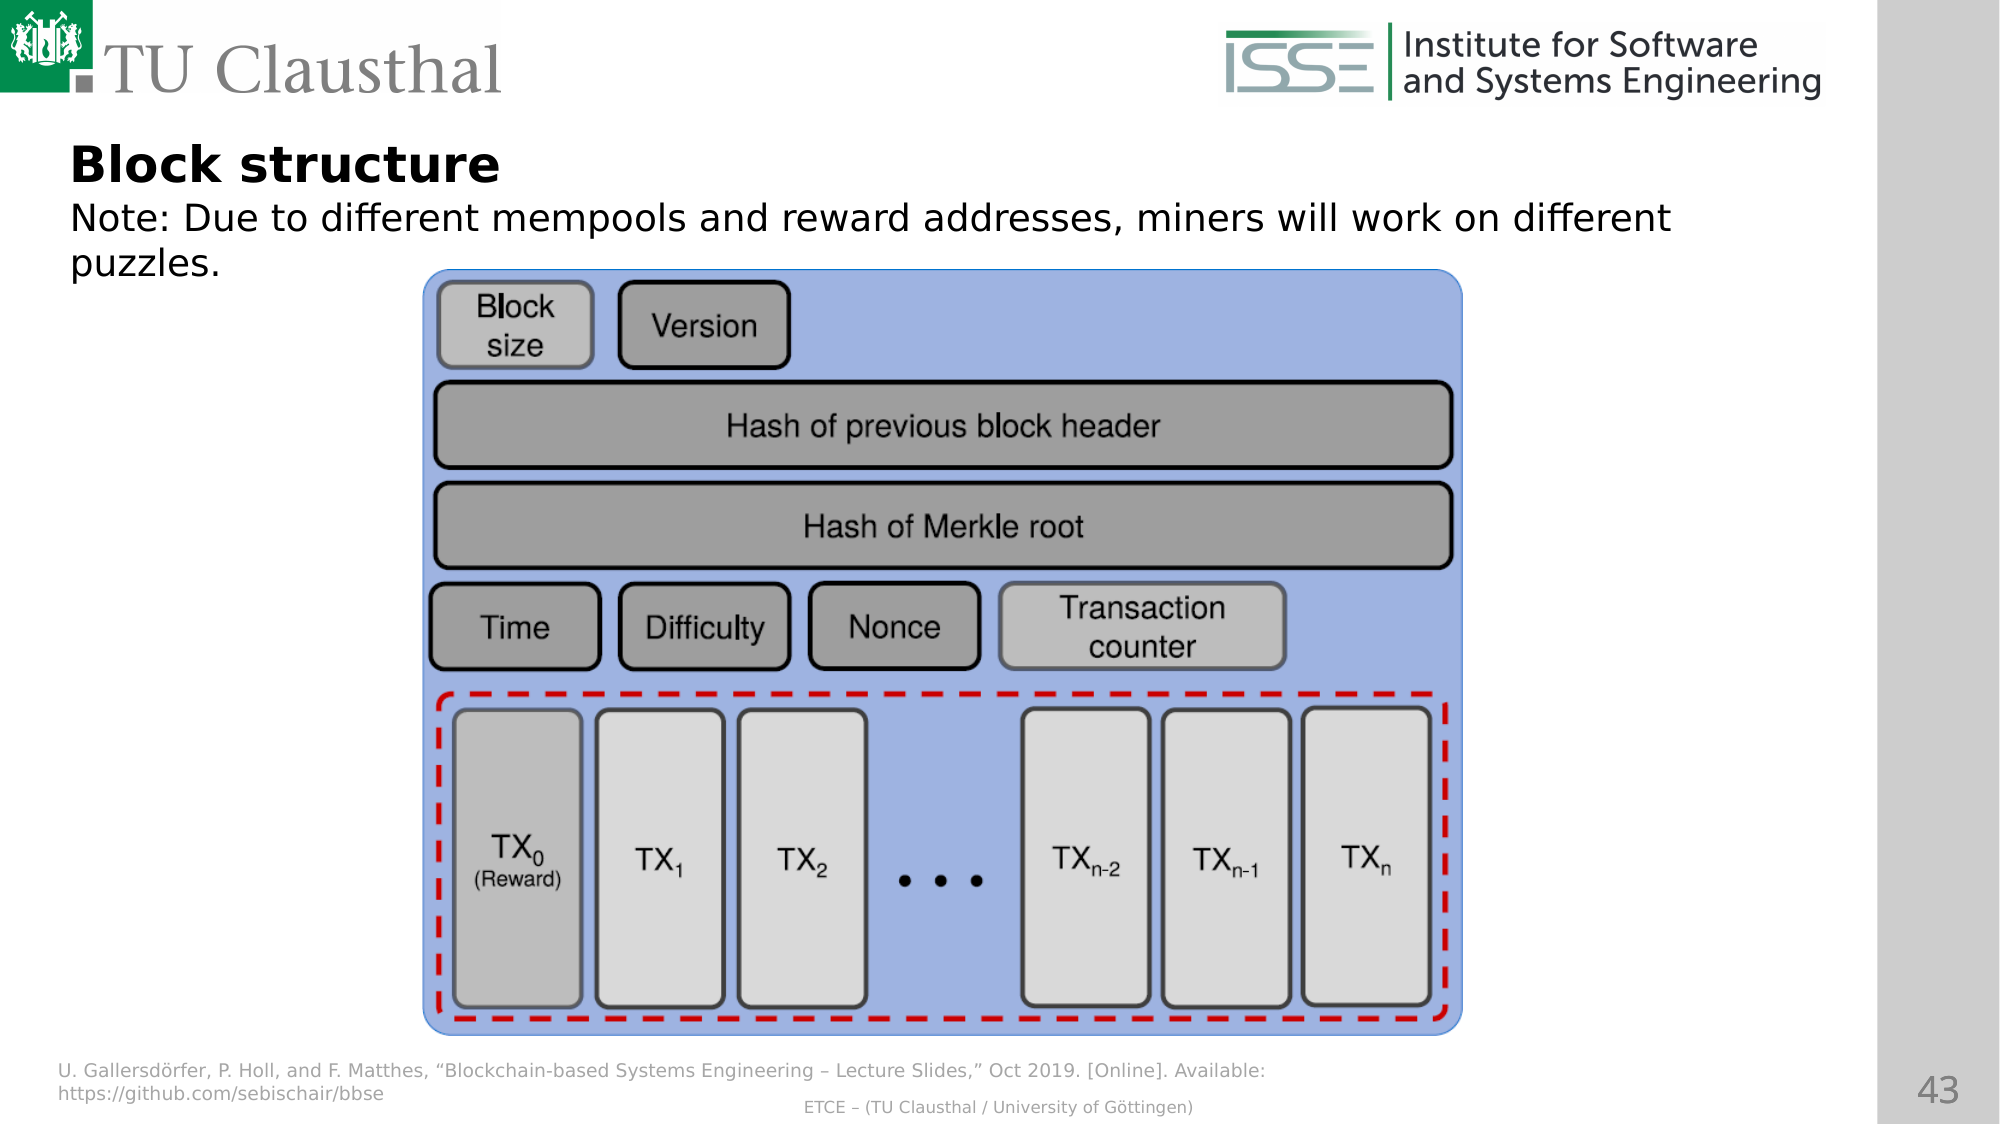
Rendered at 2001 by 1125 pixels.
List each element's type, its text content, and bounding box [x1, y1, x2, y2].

picture [421, 269, 1463, 1036]
picture [1218, 22, 1826, 107]
text_box U. Gallersdörfer, P. Holl, and F. Matthes, “Blockchain-based Systems Engineering – Lecture Slides,” Oct 2019. [Online]. Available: https://github.com/sebischair/bbse [43, 1051, 1521, 1112]
text_box Block structure [55, 125, 1819, 208]
text_box Note: Due to different mempools and reward addresses, miners will work on different puzzles. [55, 208, 1819, 270]
picture [0, 0, 501, 93]
